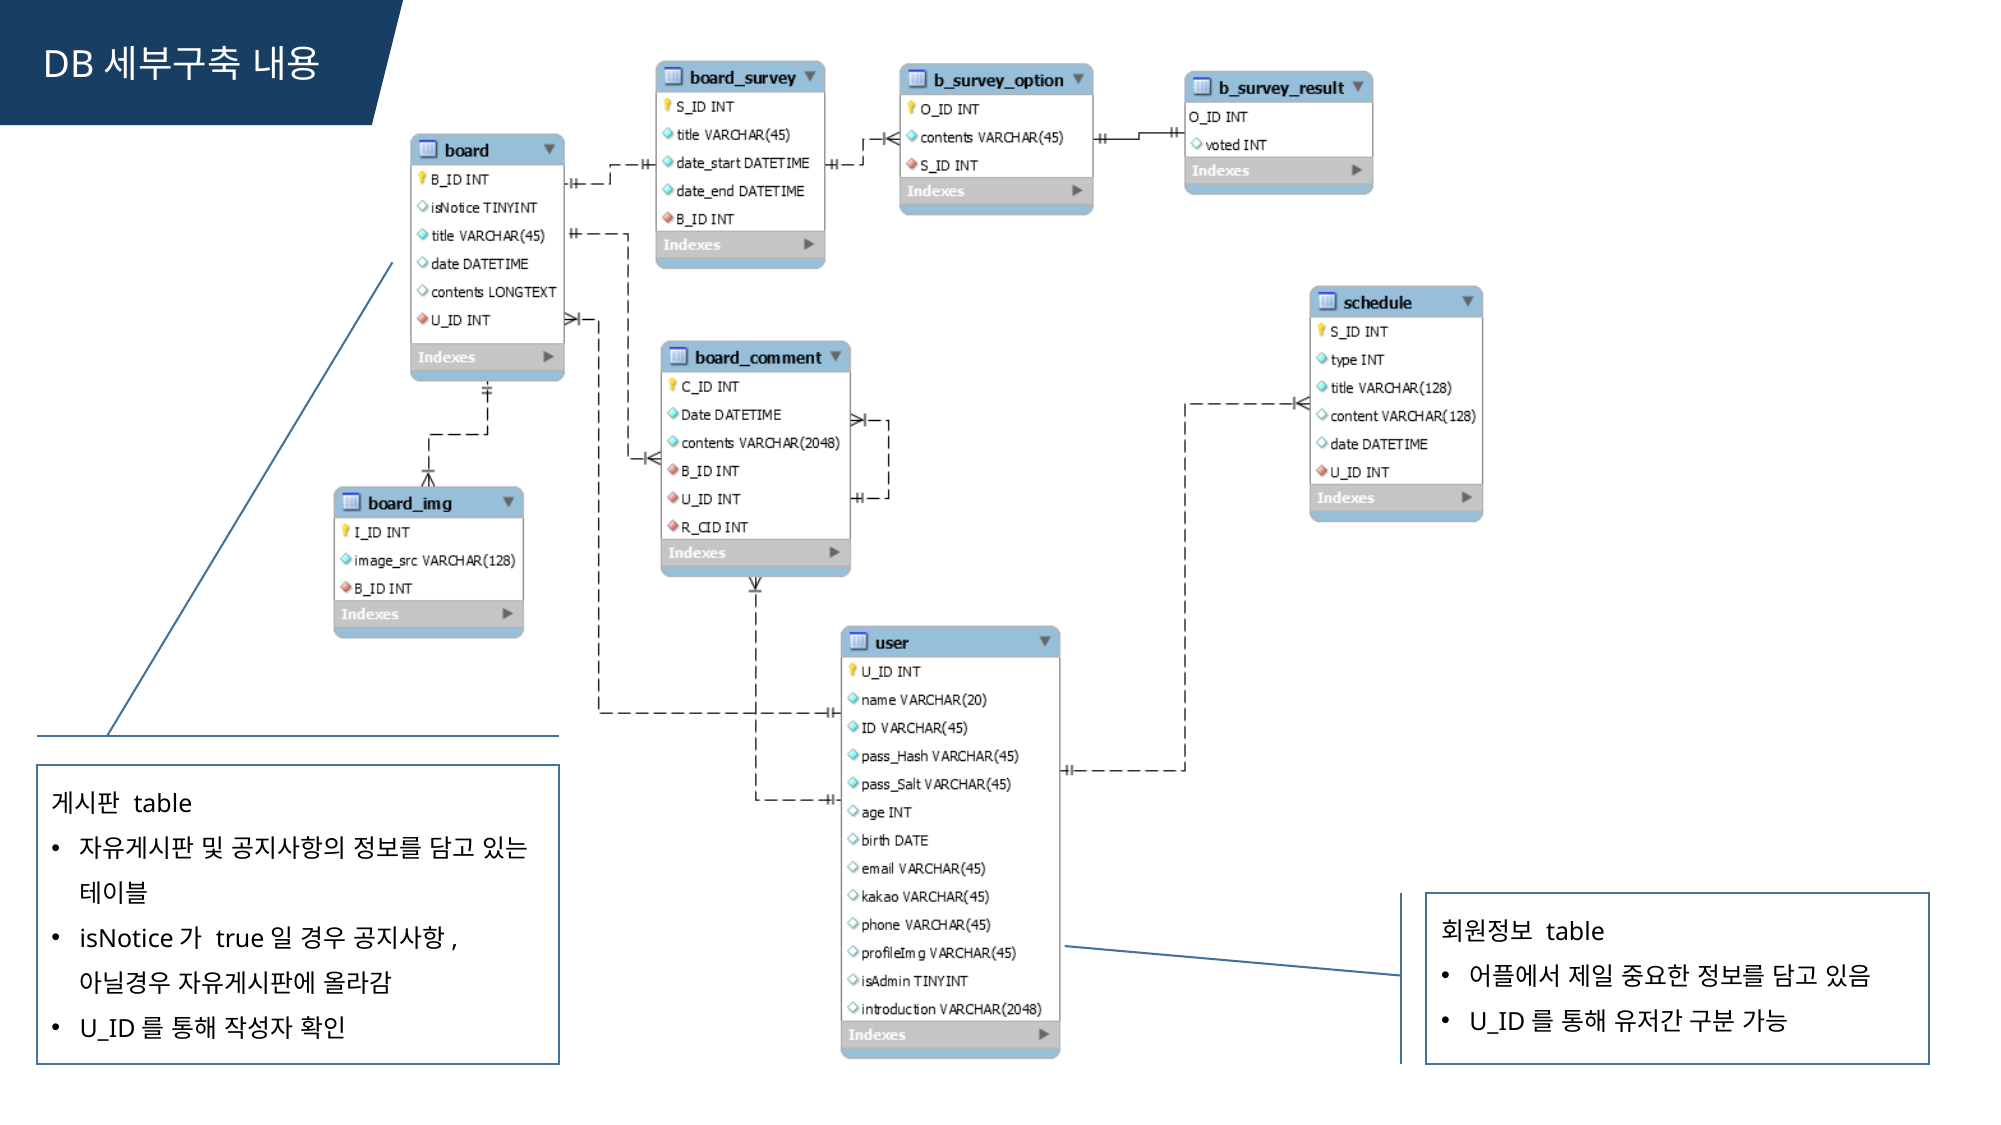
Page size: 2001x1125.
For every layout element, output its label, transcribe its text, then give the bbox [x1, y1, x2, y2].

picture [321, 48, 1569, 1086]
text_box 게시판 table 자유게시판 및 공지사항의 정보를 담고 있는 테이블 isNotice가 true일 경우 공지사항, 아닐경우 자유게시판에 올라감 U_ID를 통해 작성자 확인 [36, 764, 321, 1065]
text_box 회원정보 table 어플에서 제일 중요한 정보를 담고 있음 U_ID를 통해 유저간 구분 가능 [1569, 892, 1930, 1065]
text_box DB세부구축 내용 [0, 0, 405, 127]
text_box [37, 378, 321, 737]
